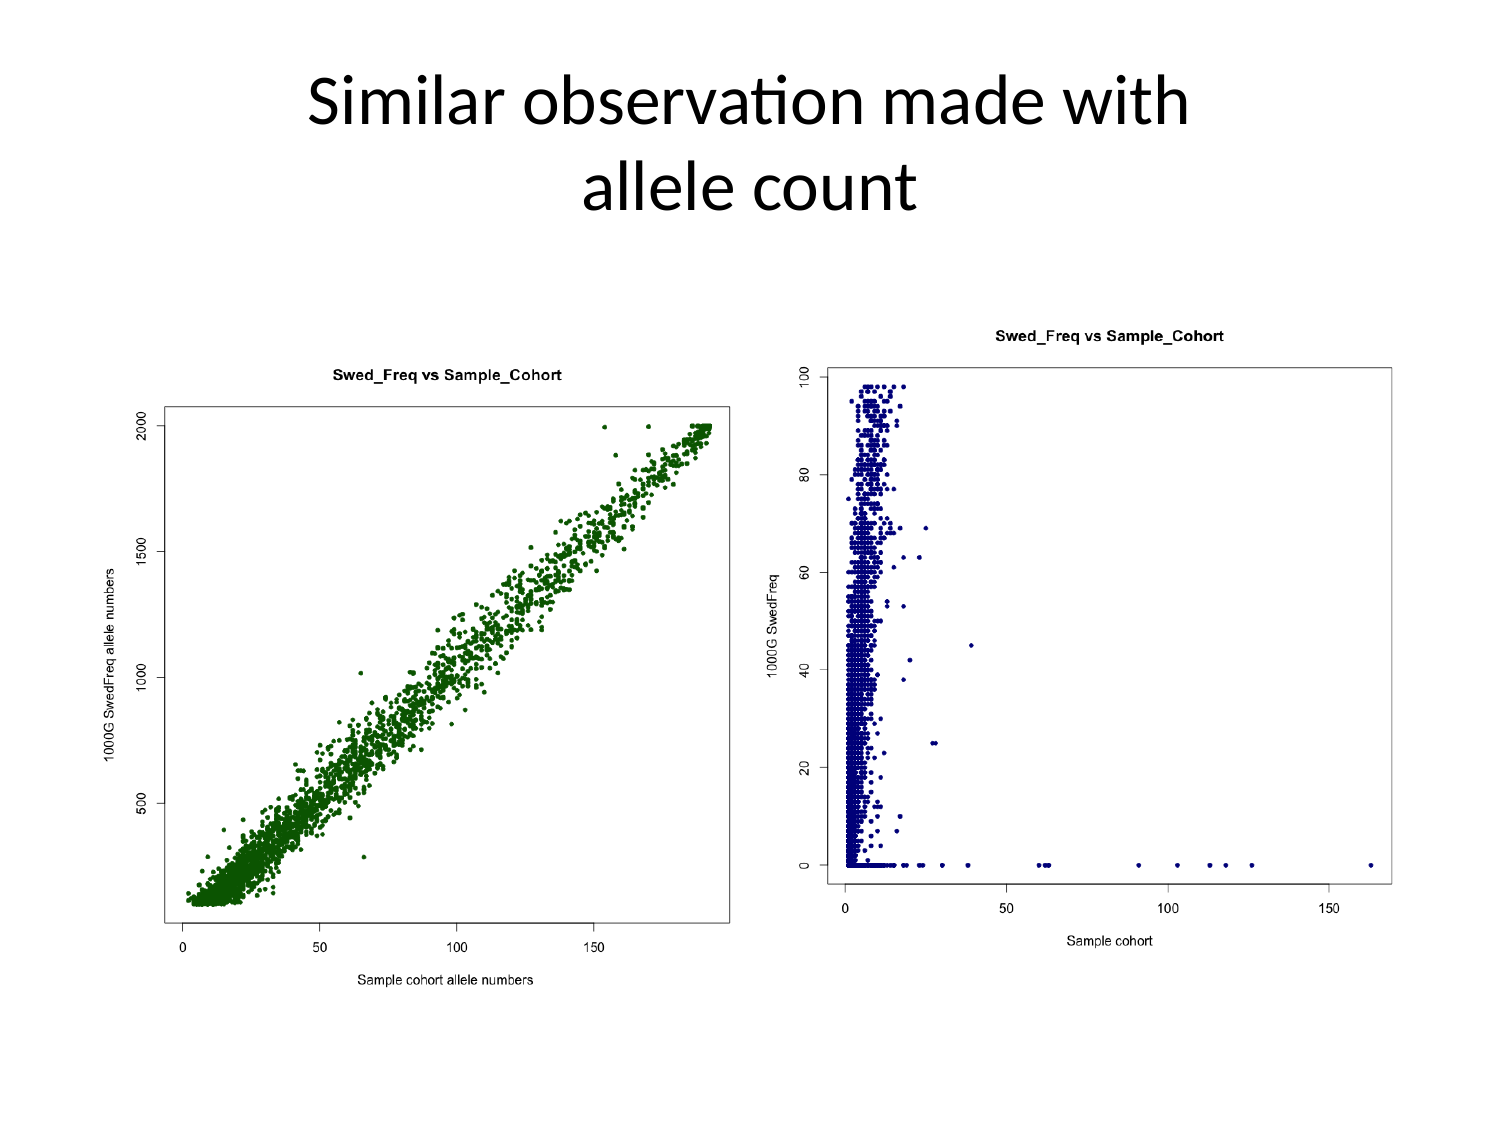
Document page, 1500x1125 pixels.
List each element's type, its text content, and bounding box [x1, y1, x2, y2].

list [99, 300, 763, 1044]
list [762, 262, 1426, 1006]
title Similar observation made with allele count [75, 45, 1425, 233]
